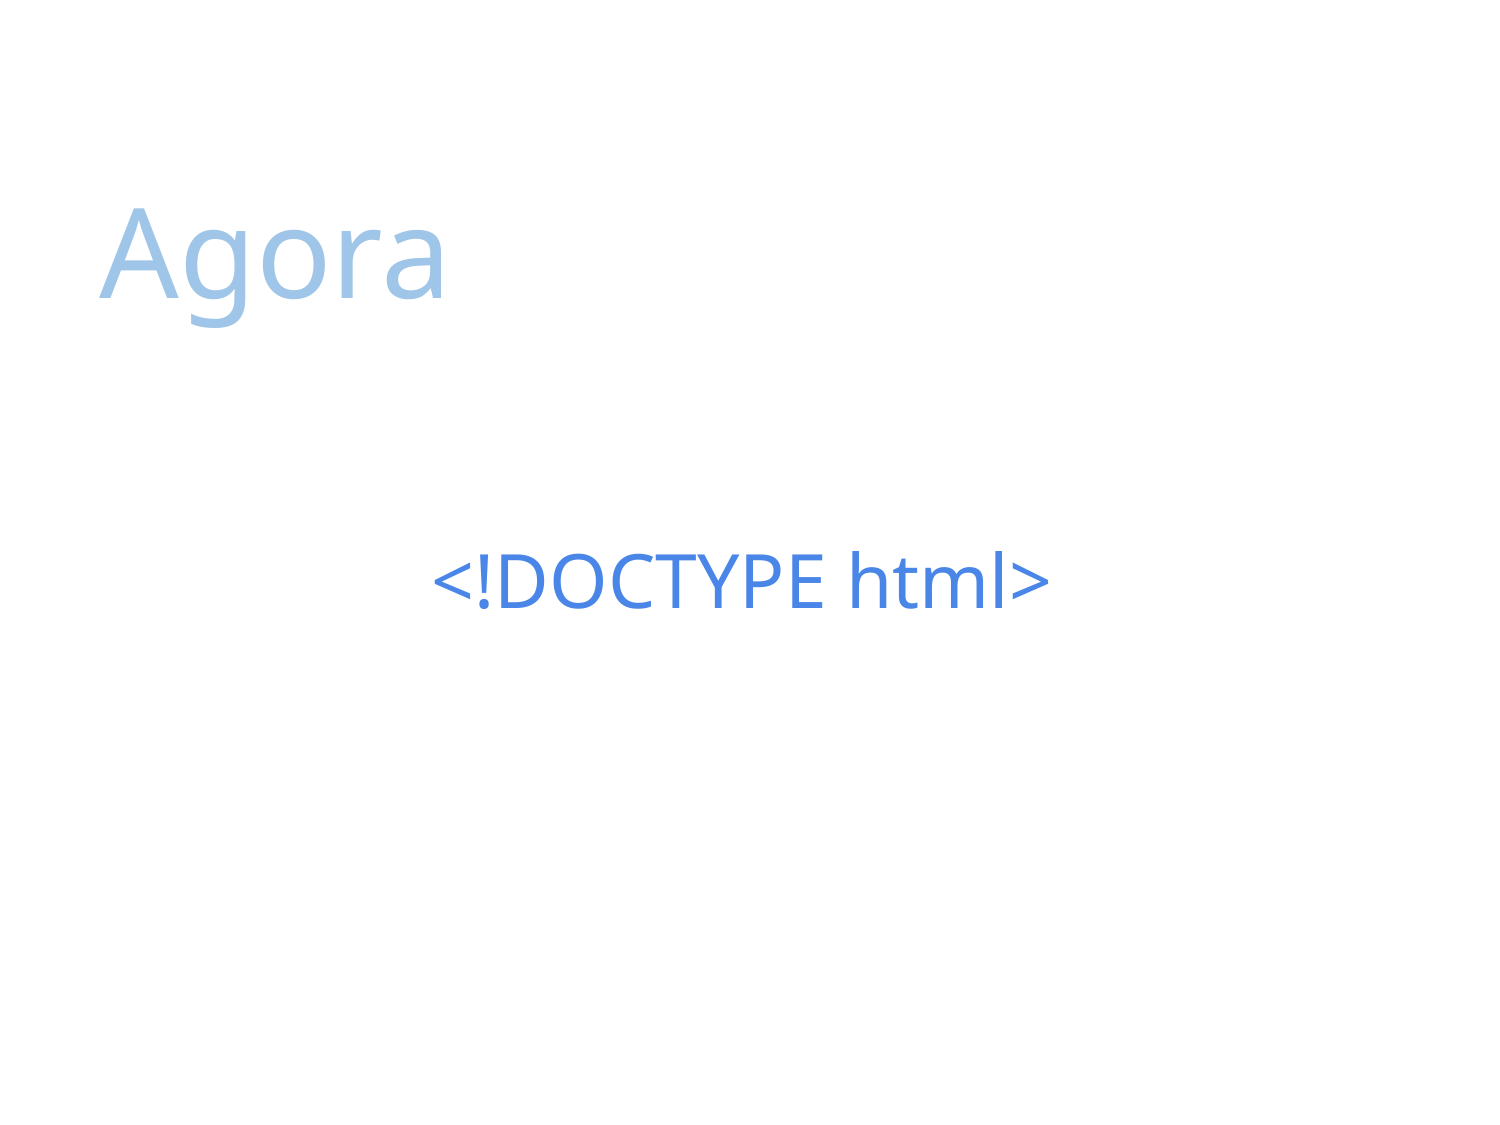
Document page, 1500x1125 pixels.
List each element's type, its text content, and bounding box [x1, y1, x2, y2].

title Agora [67, 146, 484, 352]
list <!DOCTYPE html> [416, 513, 1084, 612]
